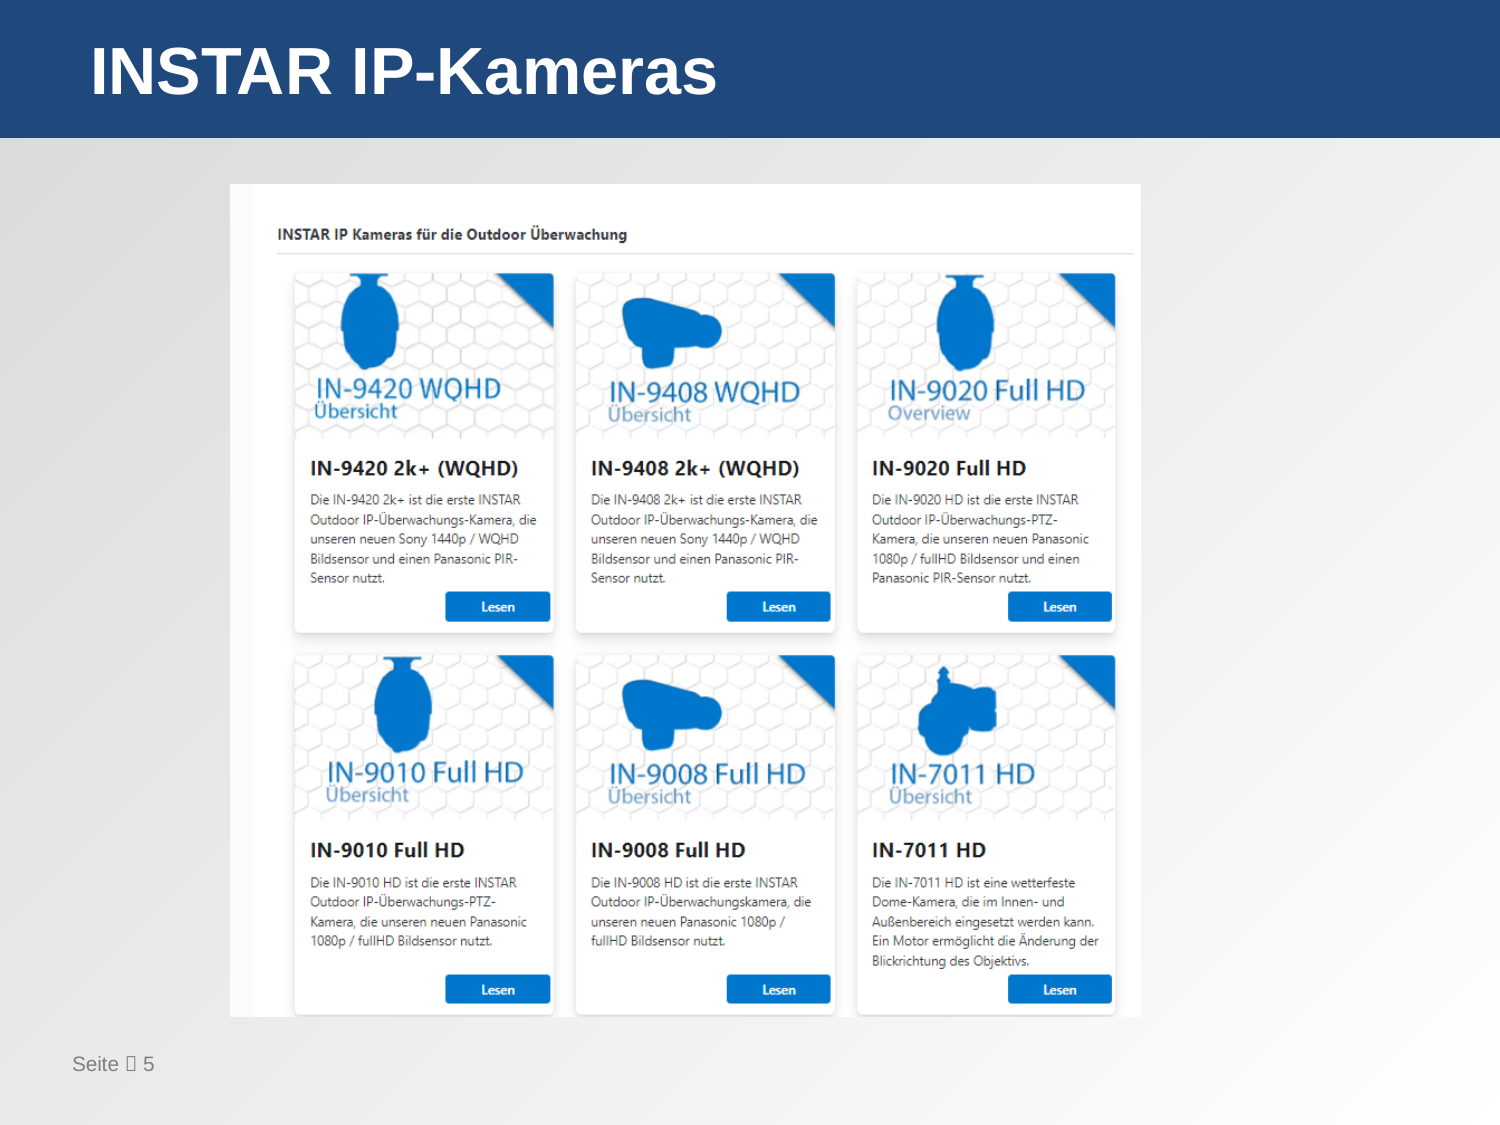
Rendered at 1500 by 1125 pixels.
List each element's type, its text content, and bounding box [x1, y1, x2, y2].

picture [229, 184, 1142, 1018]
title INSTAR IP-Kameras [75, 20, 1425, 208]
